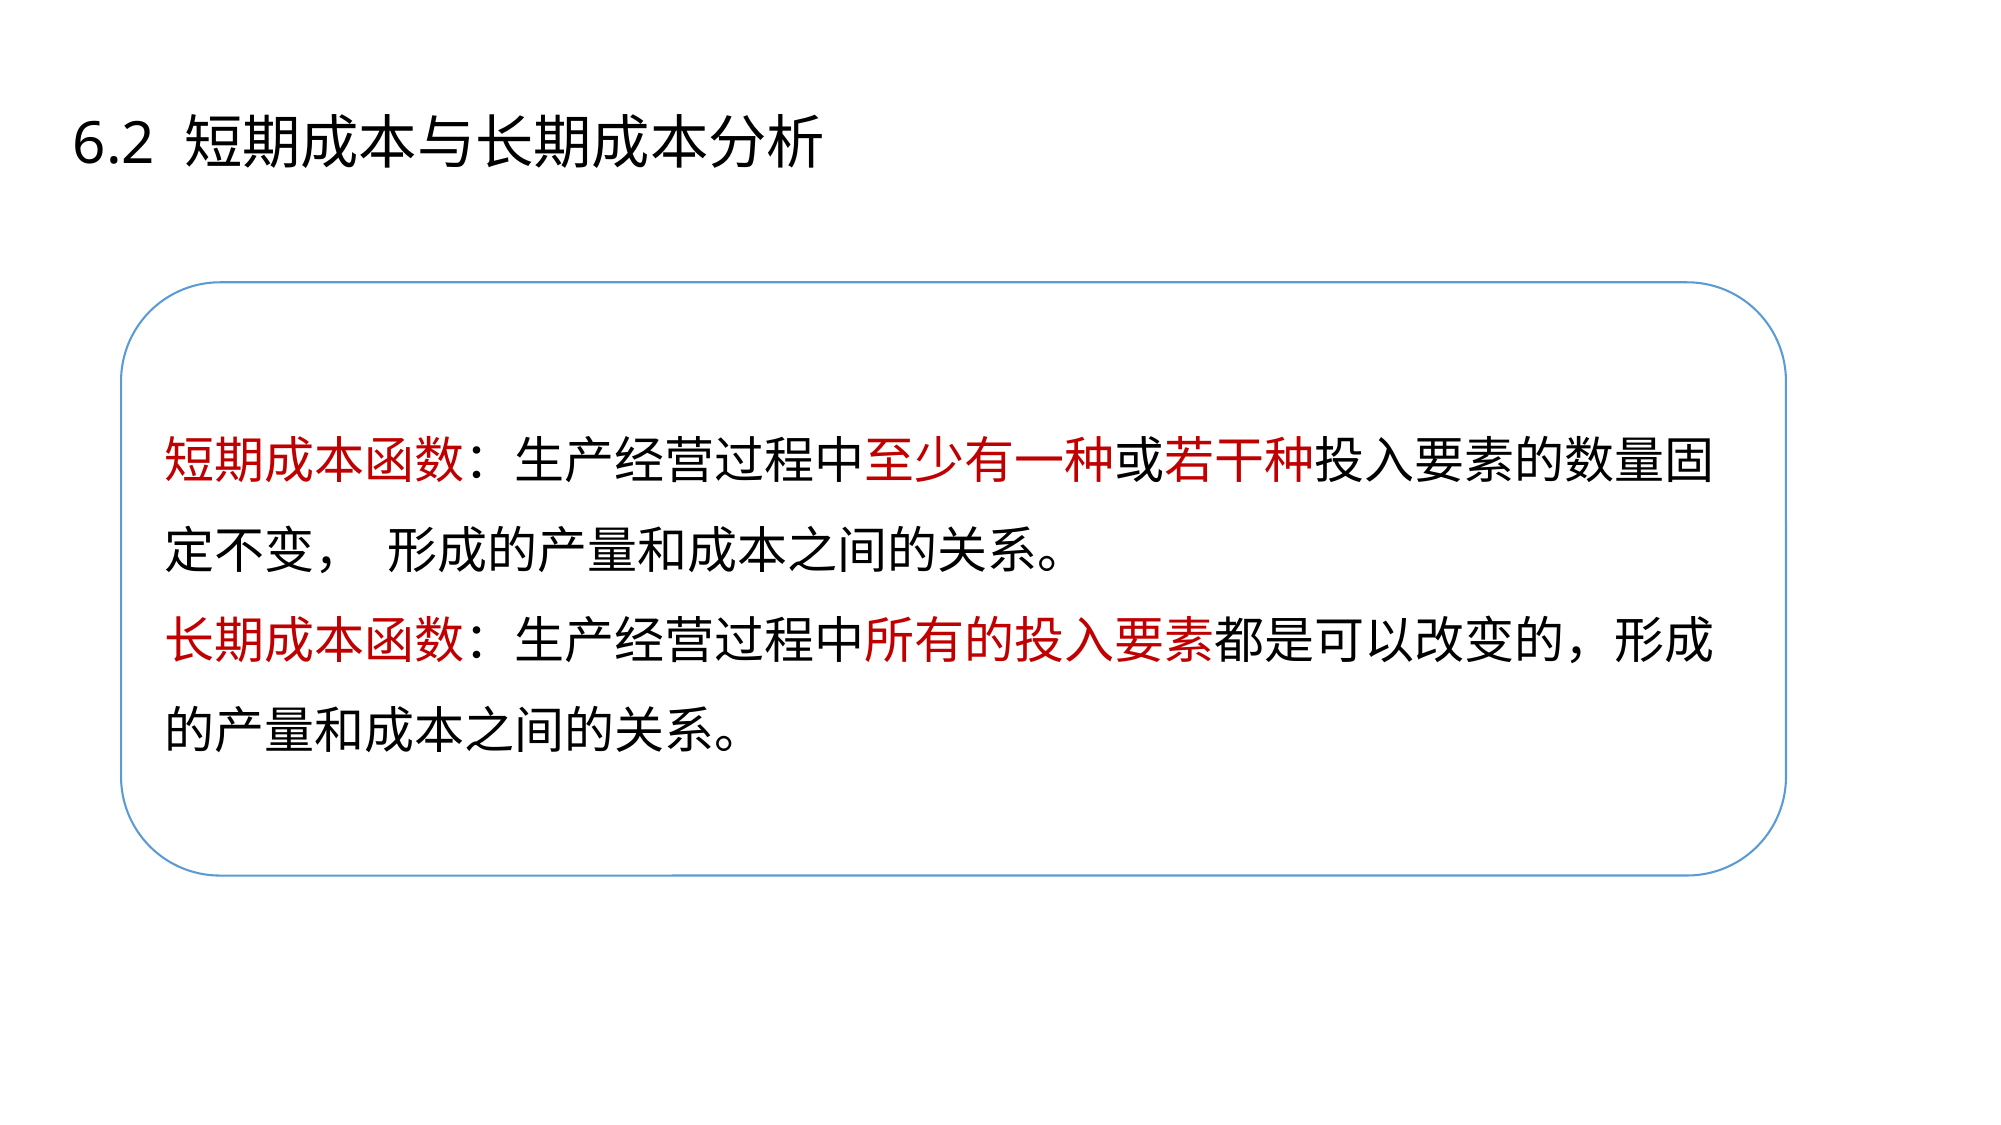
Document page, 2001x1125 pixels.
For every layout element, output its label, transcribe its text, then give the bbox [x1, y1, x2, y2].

text_box 6.2 短期成本与长期成本分析 [54, 95, 1502, 184]
text_box 短期成本函数：生产经营过程中至少有一种或若干种投入要素的数量固定不变， 形成的产量和成本之间的关系。 长期成本函数：生产经营过程中所有的投入要素都是可以改变的，形成的产量和成本之间的关系。 [120, 281, 1788, 877]
